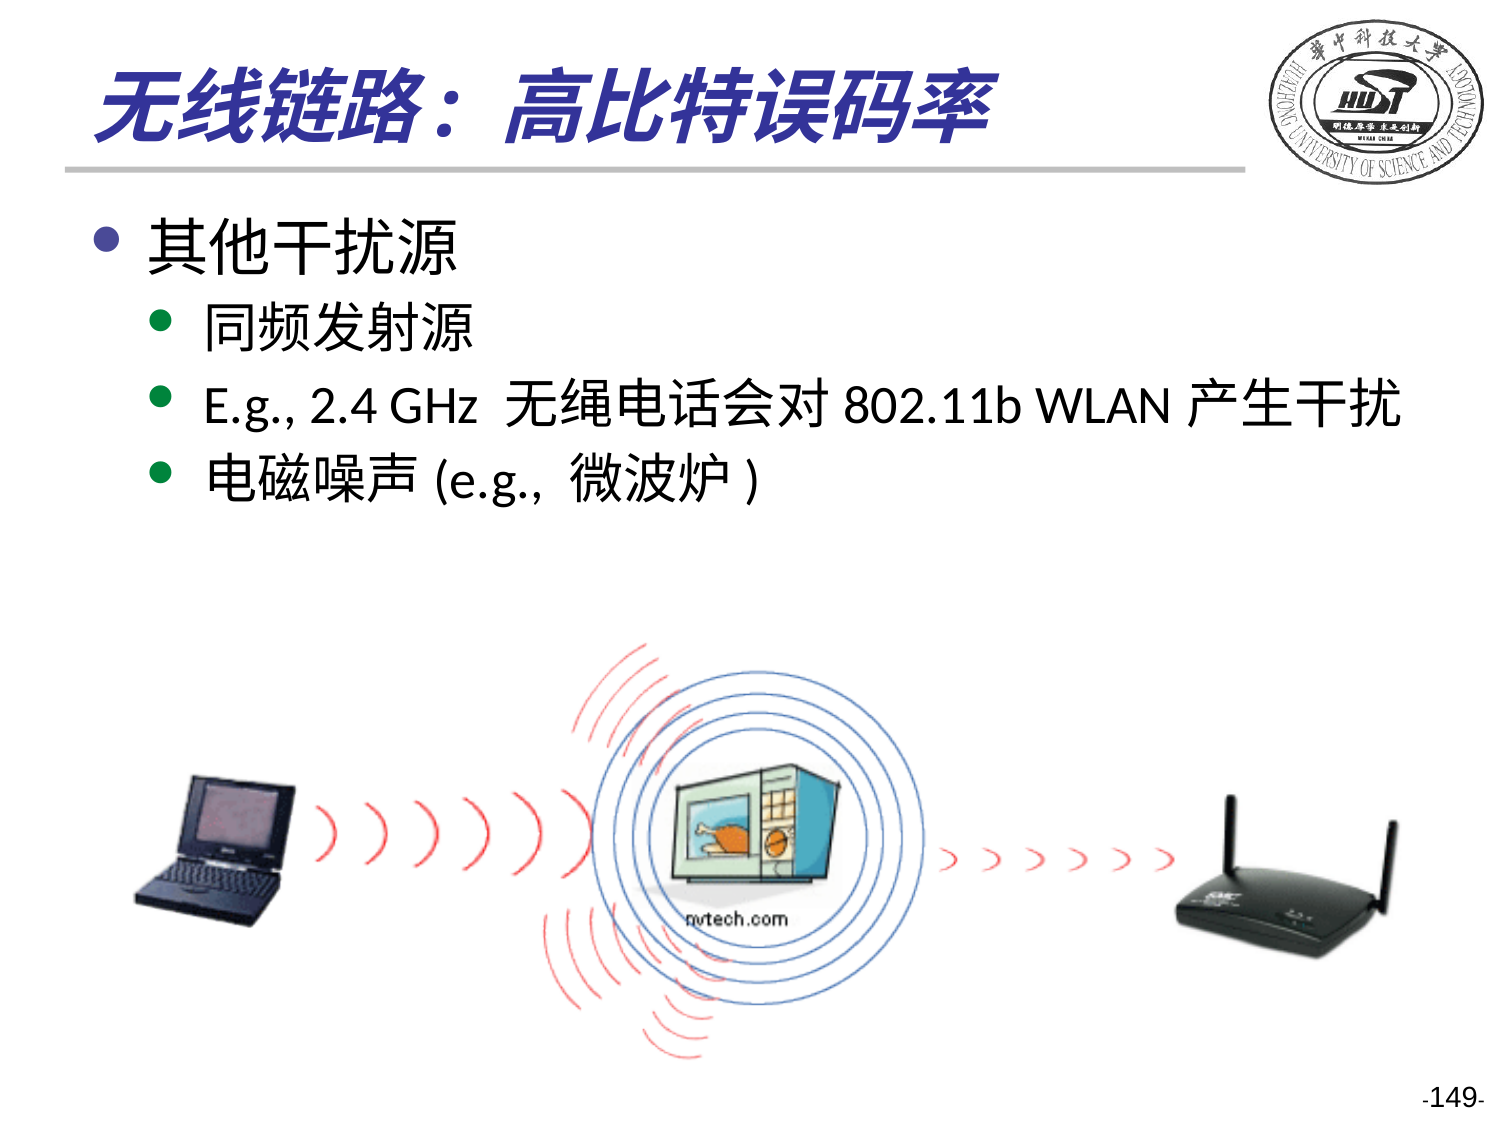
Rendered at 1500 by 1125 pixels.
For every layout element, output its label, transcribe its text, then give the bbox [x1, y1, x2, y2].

slide_number -149- [1149, 1070, 1500, 1125]
picture [132, 637, 1406, 1067]
title 无线链路: 高比特误码率 [76, 42, 1315, 160]
picture [1257, 18, 1489, 185]
list 其他干扰源 同频发射源 E.g., 2.4 GHz 无绳电话会对802.11b WLAN产生干扰 电磁噪声(e.g., 微波炉) [75, 200, 1463, 645]
